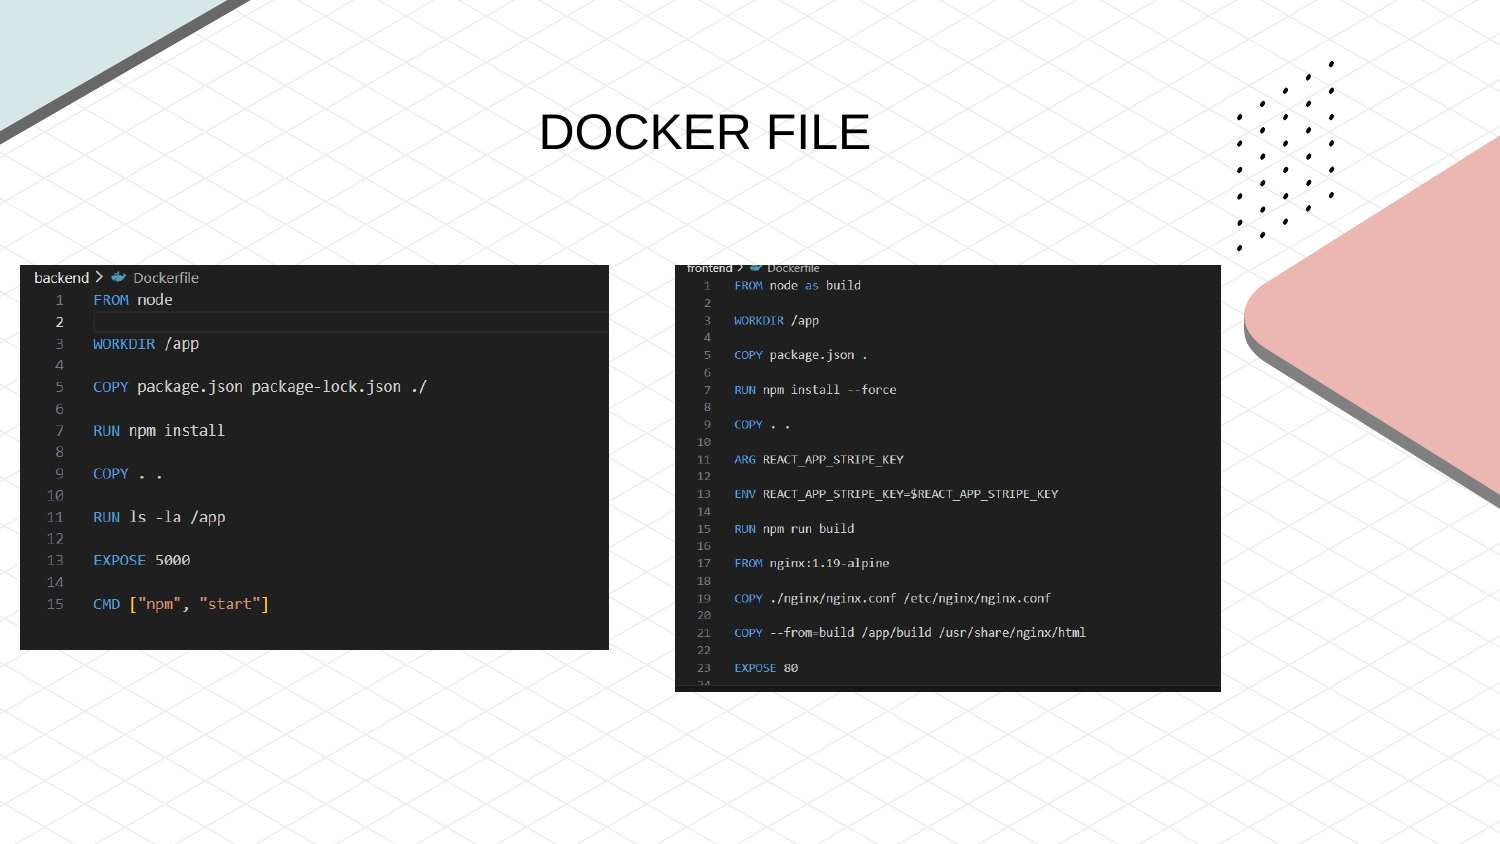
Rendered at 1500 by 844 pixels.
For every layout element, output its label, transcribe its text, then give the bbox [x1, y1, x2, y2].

text_box DOCKER FILE [523, 91, 1214, 167]
picture [19, 265, 609, 650]
picture [675, 265, 1222, 693]
